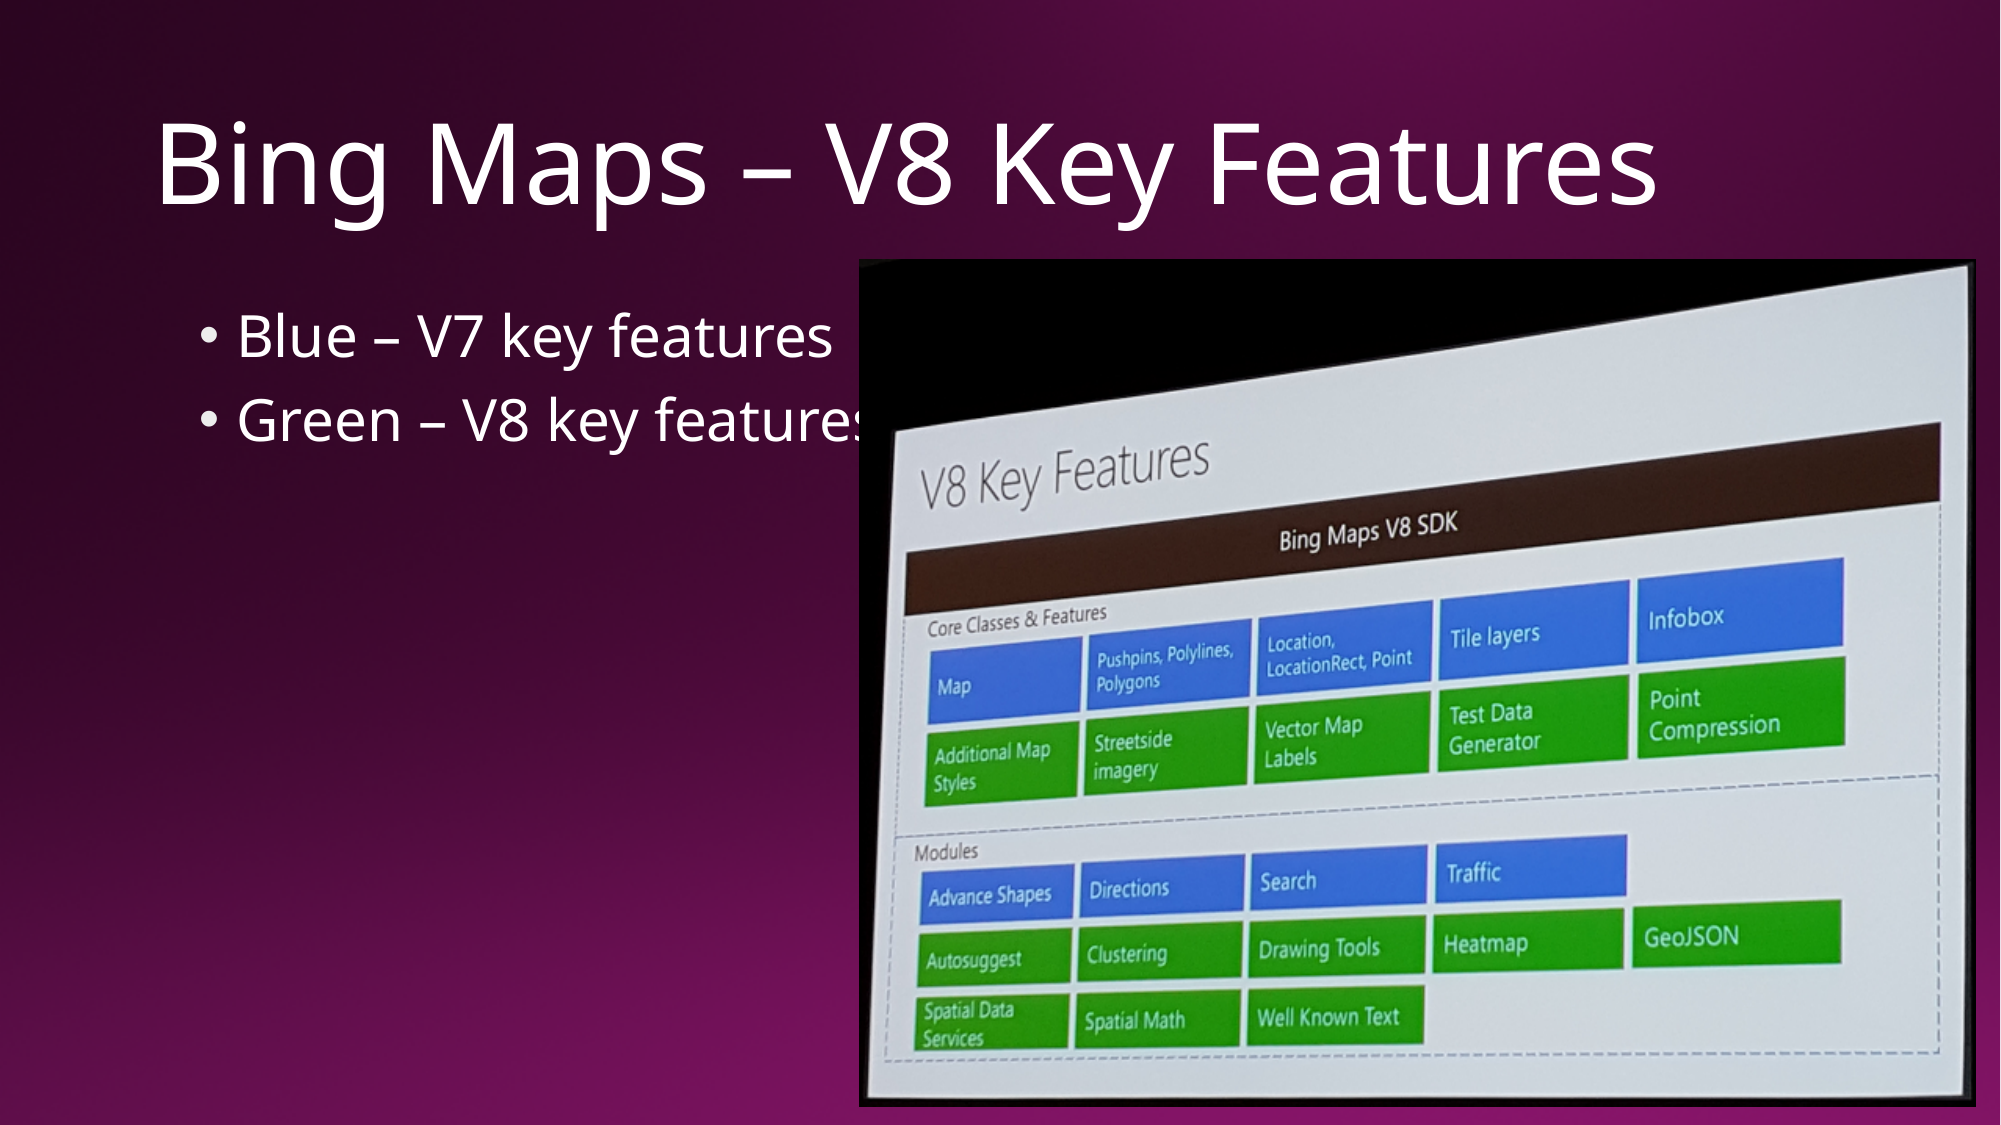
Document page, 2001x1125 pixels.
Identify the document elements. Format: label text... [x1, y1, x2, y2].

title Bing Maps – V8 Key Features [137, 59, 1863, 278]
picture [0, 0, 2001, 1125]
list Blue – V7 key features Green – V8 key features [183, 299, 859, 1014]
